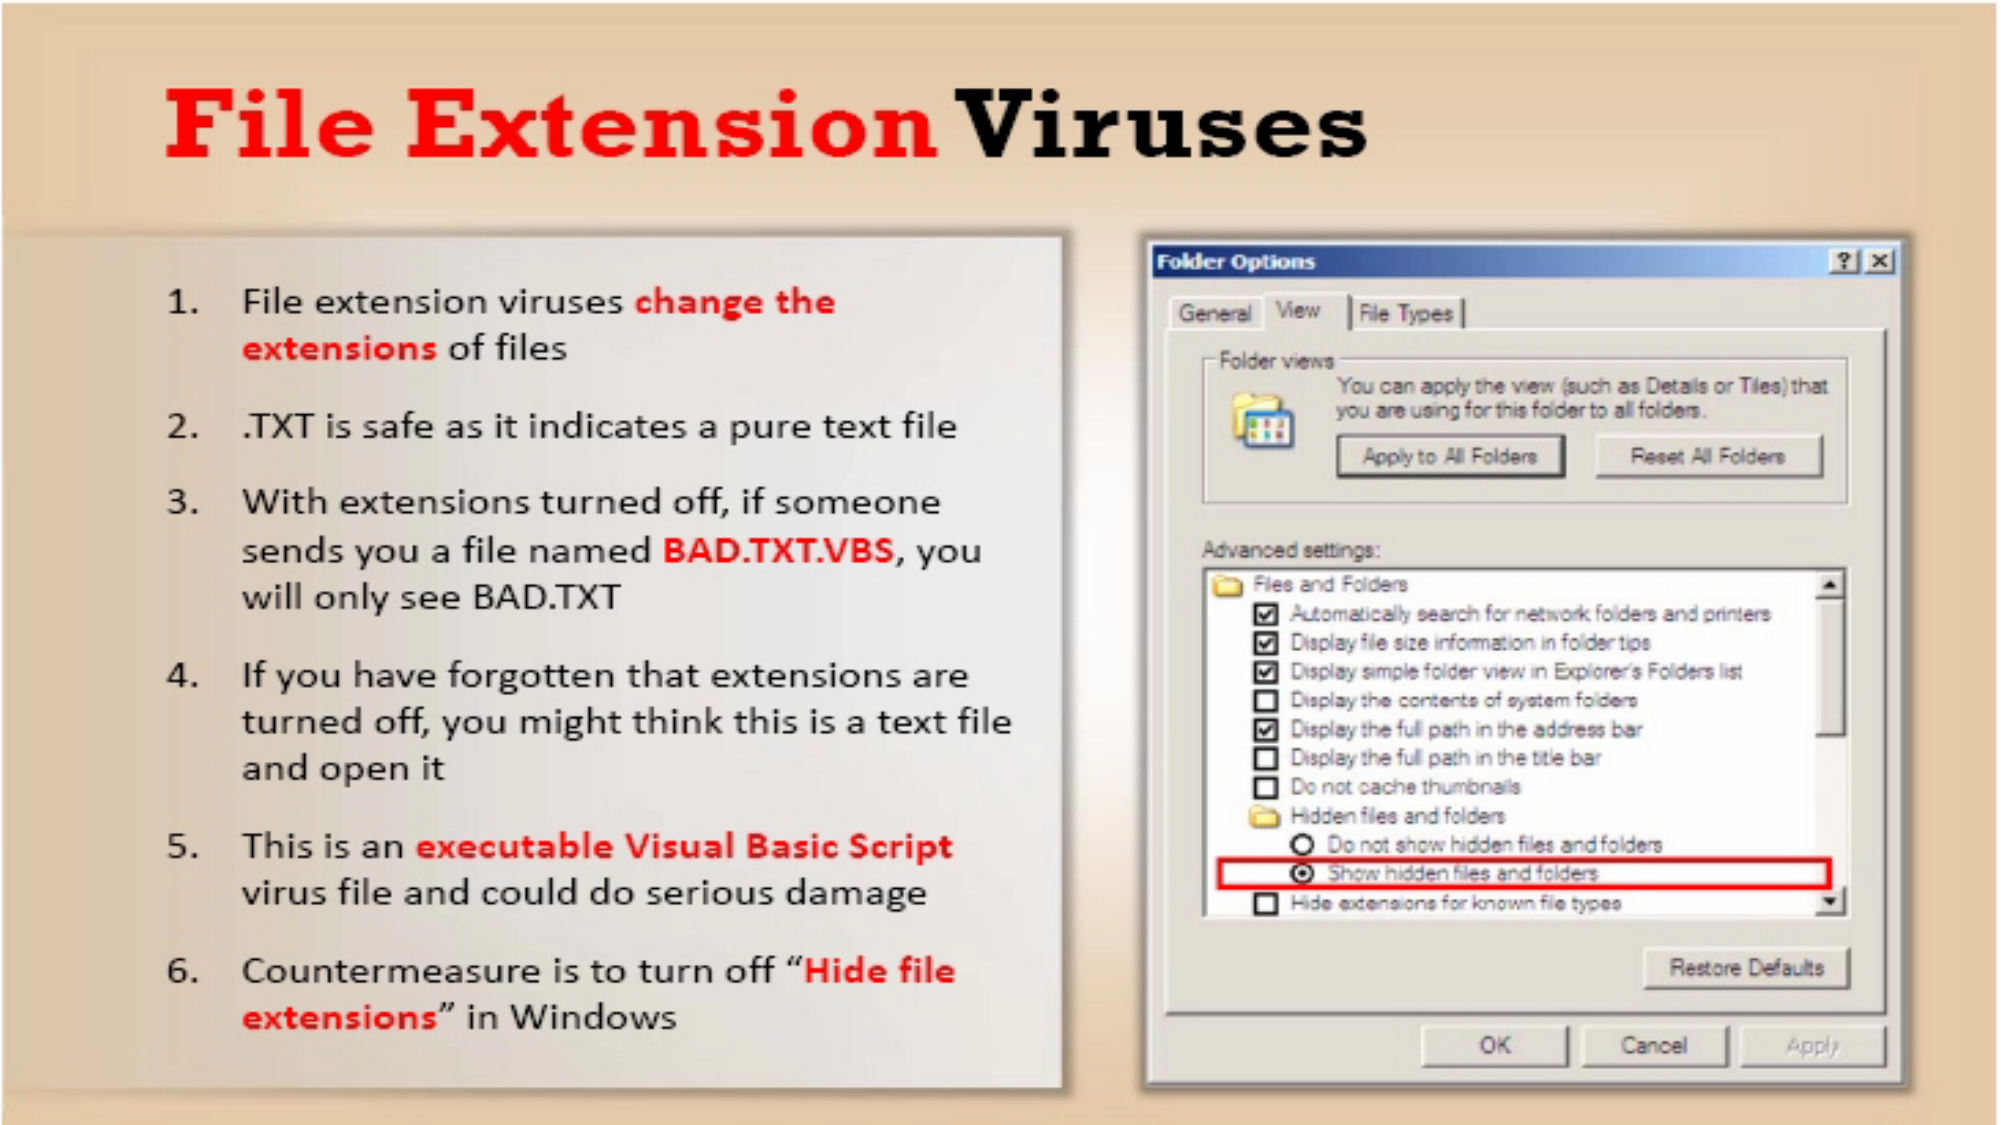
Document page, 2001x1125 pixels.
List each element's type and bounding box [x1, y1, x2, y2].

list [0, 0, 2000, 1125]
